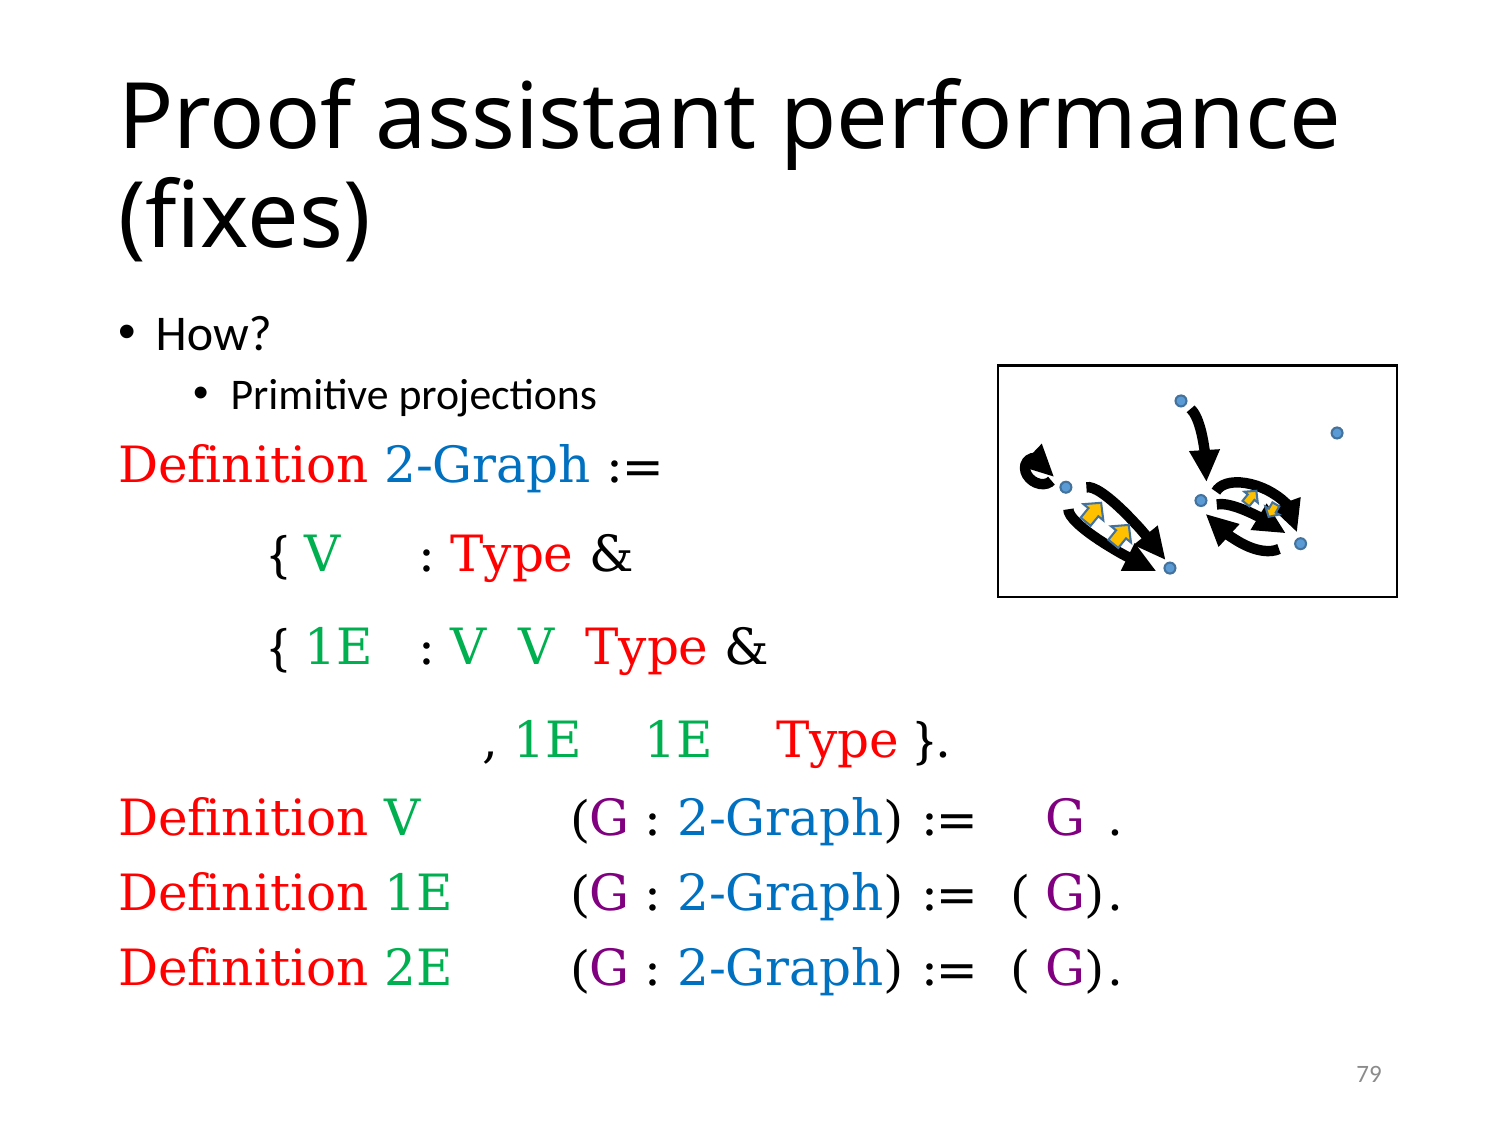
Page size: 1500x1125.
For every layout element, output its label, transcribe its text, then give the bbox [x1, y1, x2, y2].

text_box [998, 365, 1397, 678]
title Proof assistant performance (fixes) [103, 59, 1500, 278]
slide_number 79 [1059, 1042, 1397, 1103]
